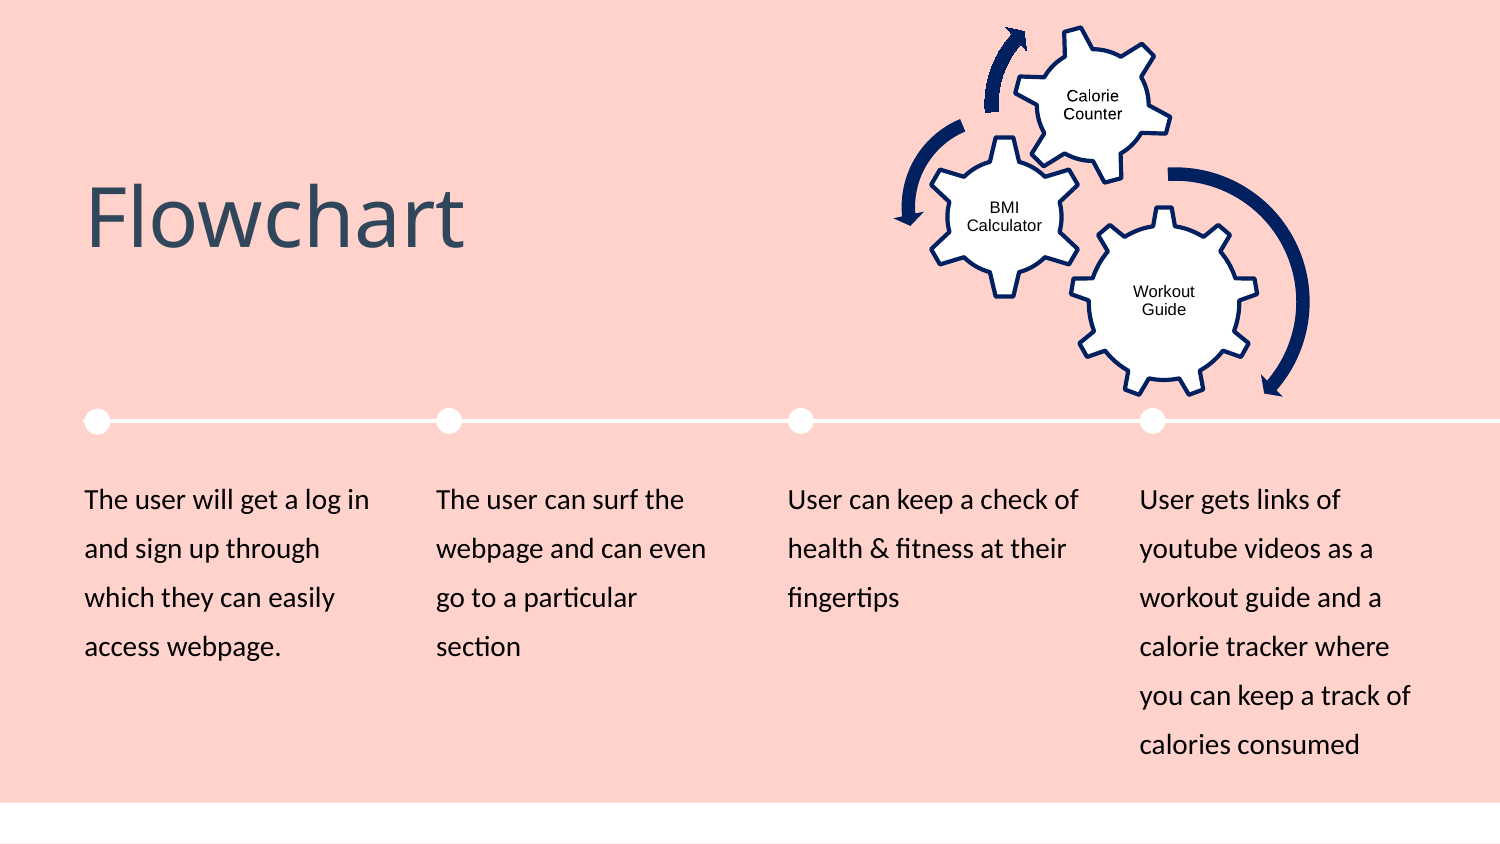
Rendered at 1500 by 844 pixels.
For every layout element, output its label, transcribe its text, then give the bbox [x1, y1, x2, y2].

text_box User gets links of youtube videos as a workout guide and a calorie tracker where you can keep a track of calories consumed [1139, 466, 1432, 802]
text_box The user can surf the webpage and can even go to a particular section [436, 466, 729, 687]
text_box The user will get a log in and sign up through which they can easily access webpage. [84, 466, 377, 687]
text_box [439, 429, 459, 434]
text_box [791, 429, 811, 434]
text_box [0, 802, 1500, 844]
text_box [86, 428, 108, 435]
text_box User can keep a check of health & fitness at their fingertips [787, 466, 1080, 638]
text_box [788, 416, 814, 420]
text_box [637, 0, 1499, 408]
text_box [1139, 416, 1166, 420]
text_box [436, 407, 462, 420]
text_box [1142, 429, 1163, 434]
text_box Flowchart [84, 163, 632, 264]
text_box [84, 408, 111, 420]
